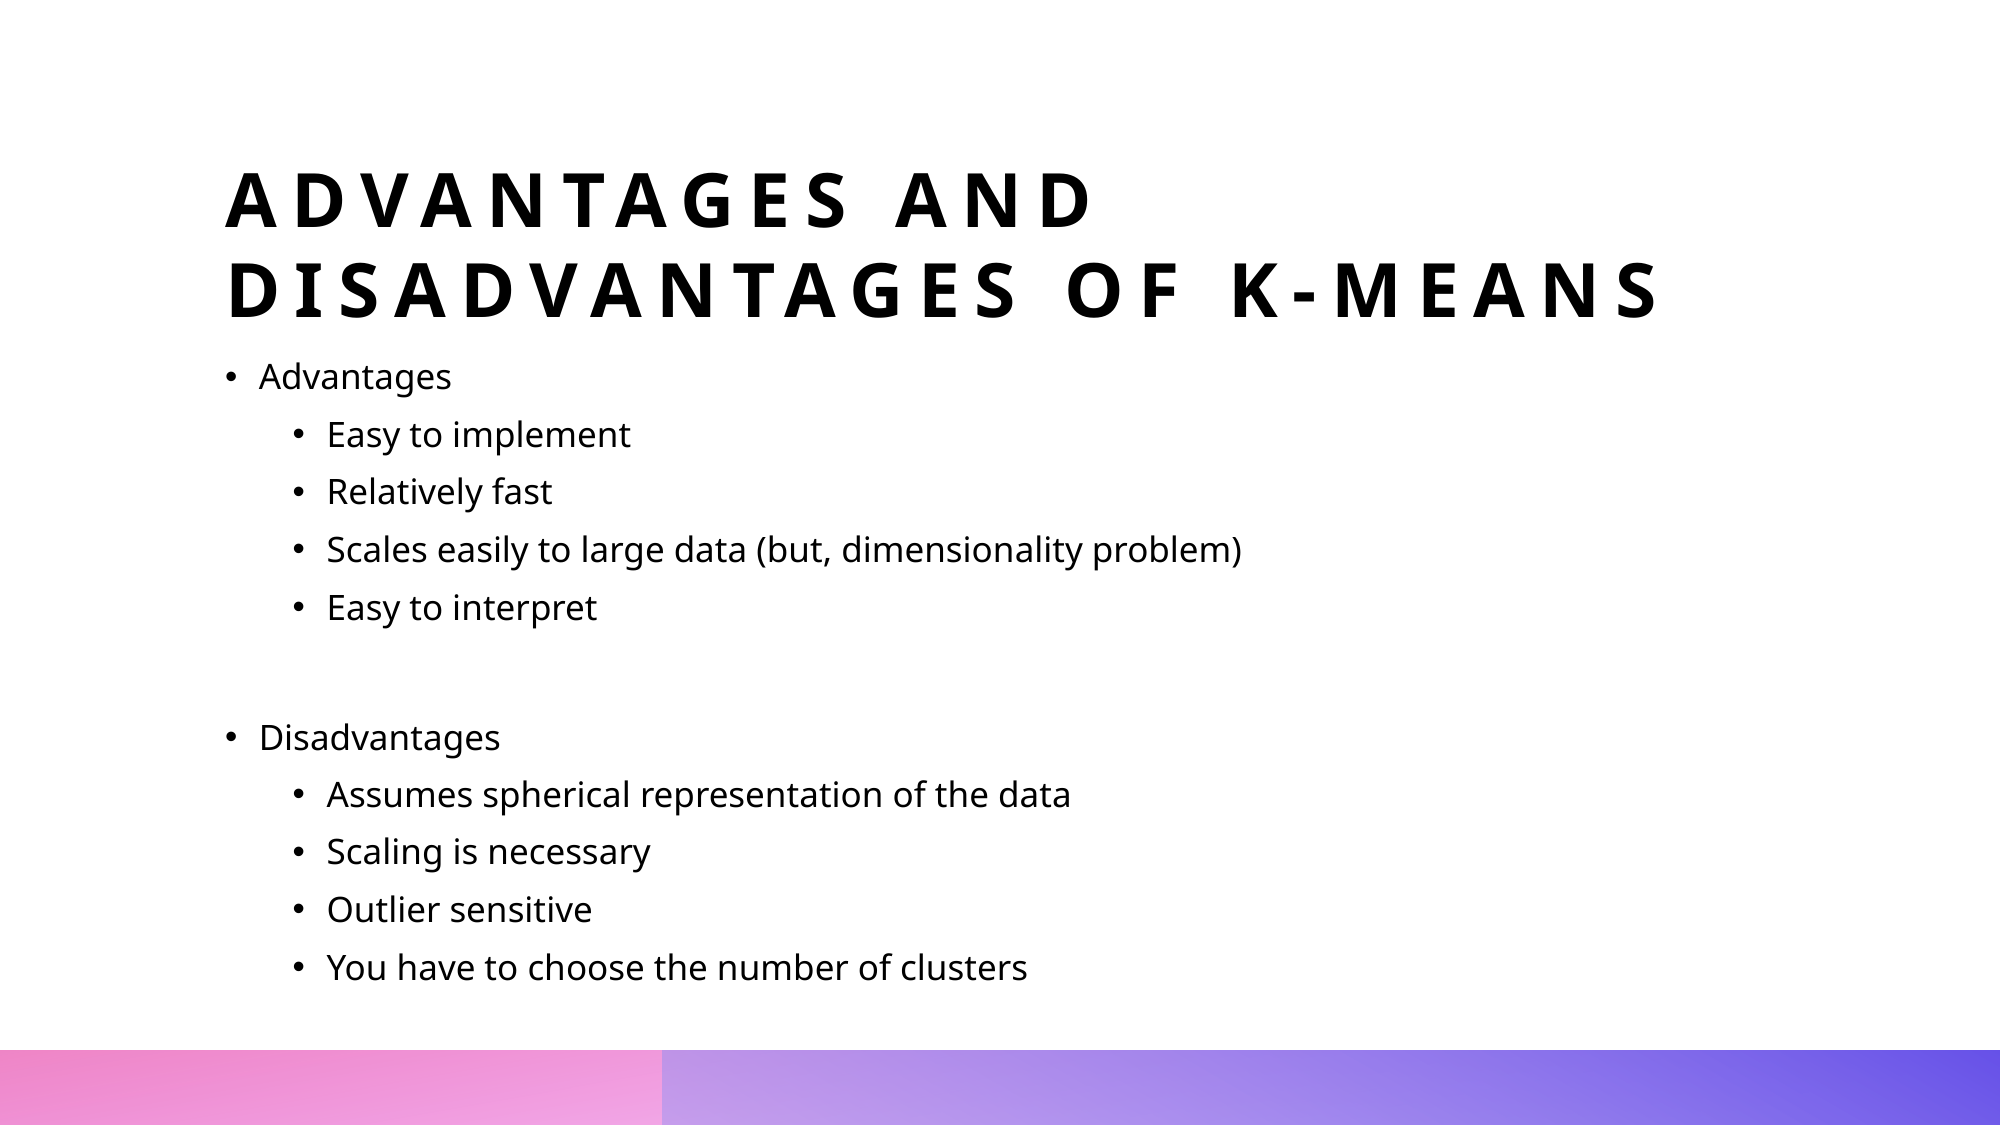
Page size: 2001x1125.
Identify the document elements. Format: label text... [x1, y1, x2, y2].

title Advantages and Disadvantages of K-means [225, 130, 1905, 333]
list Advantages Easy to implement Relatively fast Scales easily to large data (but, dimensionality problem) Easy to interpret Disadvantages Assumes spherical representation of the data Scaling is necessary Outlier sensitive You have to choose the number of clusters [225, 346, 1905, 996]
